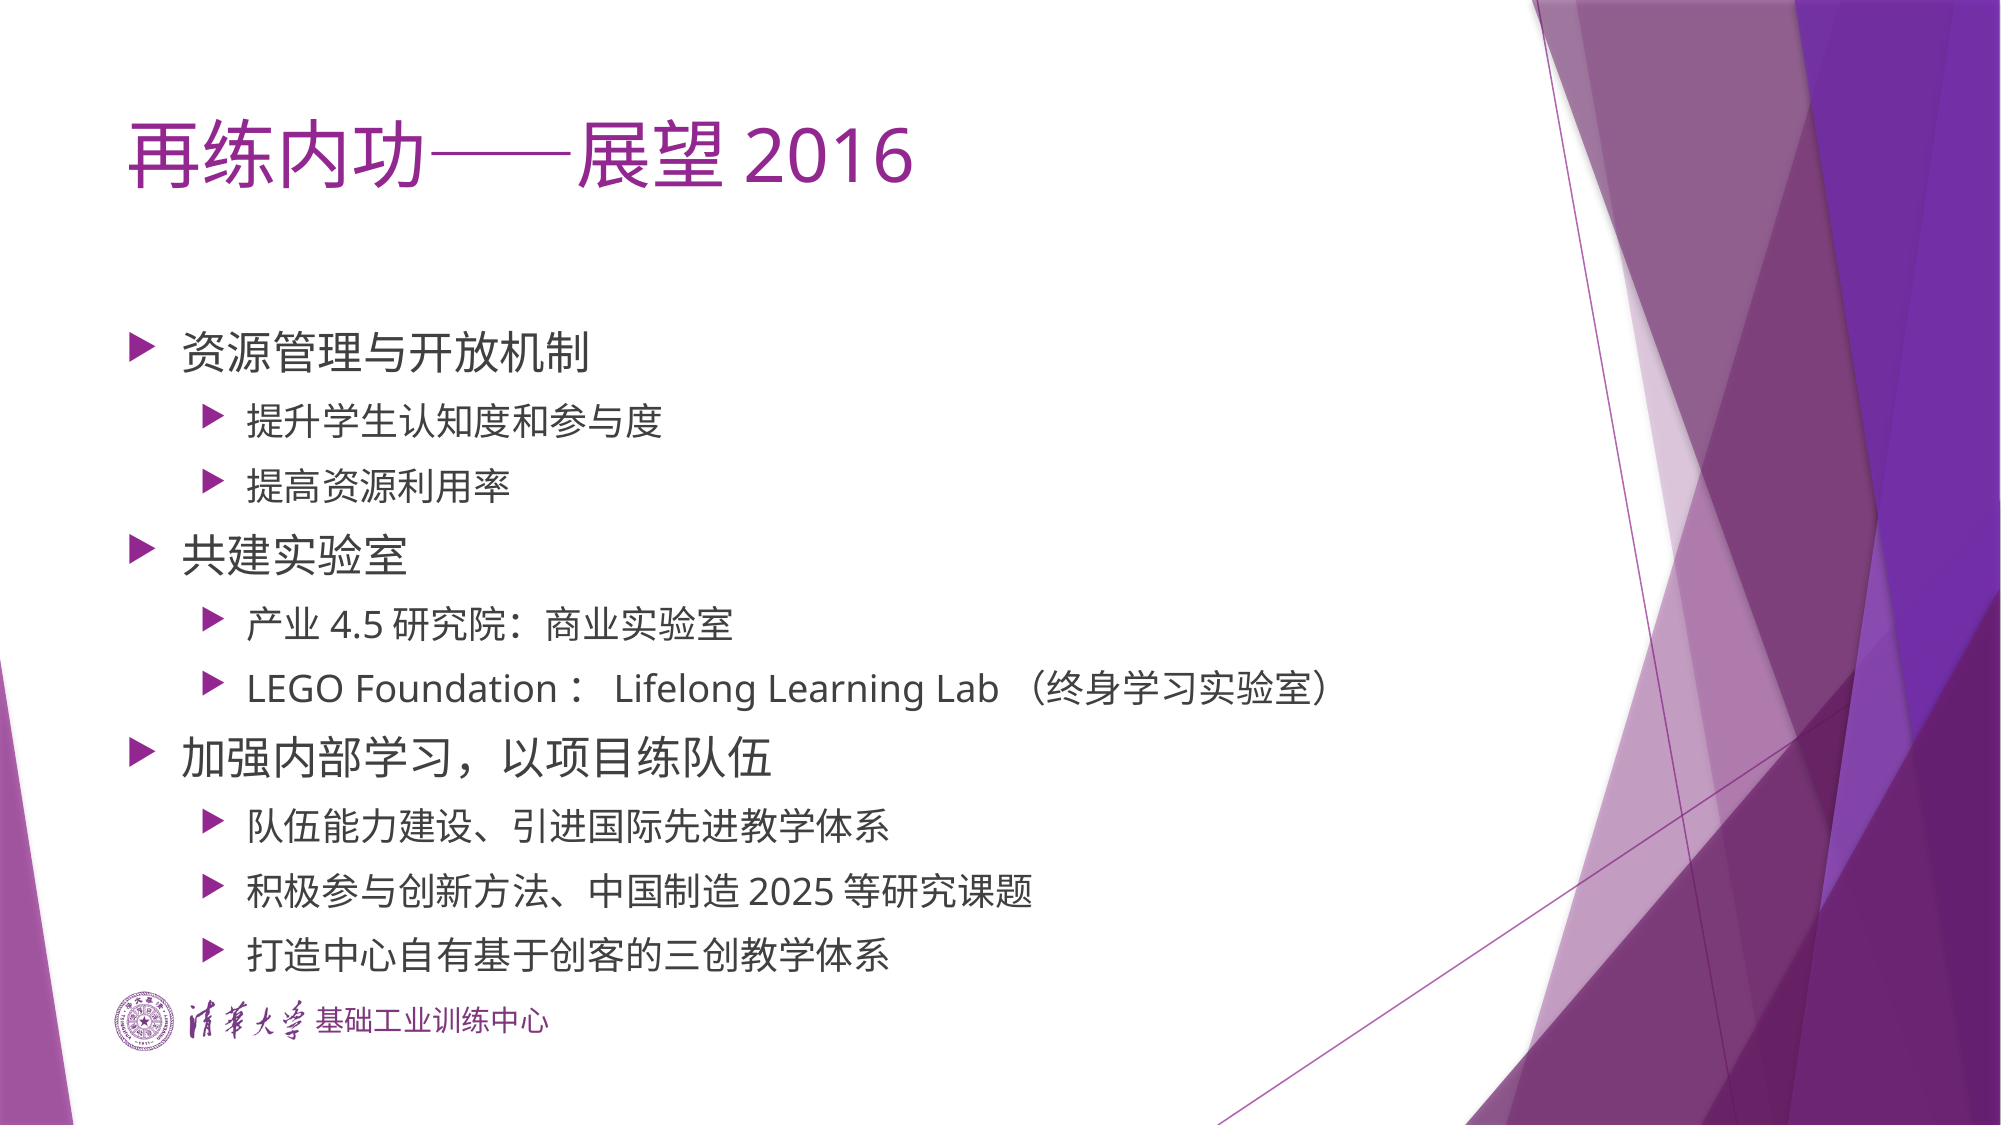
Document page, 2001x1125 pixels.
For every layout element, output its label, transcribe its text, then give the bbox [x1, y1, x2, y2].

picture [114, 991, 174, 1051]
picture [181, 993, 309, 1047]
title 再练内功——展望2016 [111, 99, 1522, 316]
list 资源管理与开放机制 提升学生认知度和参与度 提高资源利用率 共建实验室 产业4.5研究院：商业实验室 LEGO Foundation：Lifelong Learning Lab（终身学习实验室） 加强内部学习，以项目练队伍 队伍能力建设、引进国际先进教学体系 积极参与创新方法、中国制造2025等研究课题 打造中心自有基于创客的三创教学体系 [111, 316, 1522, 991]
